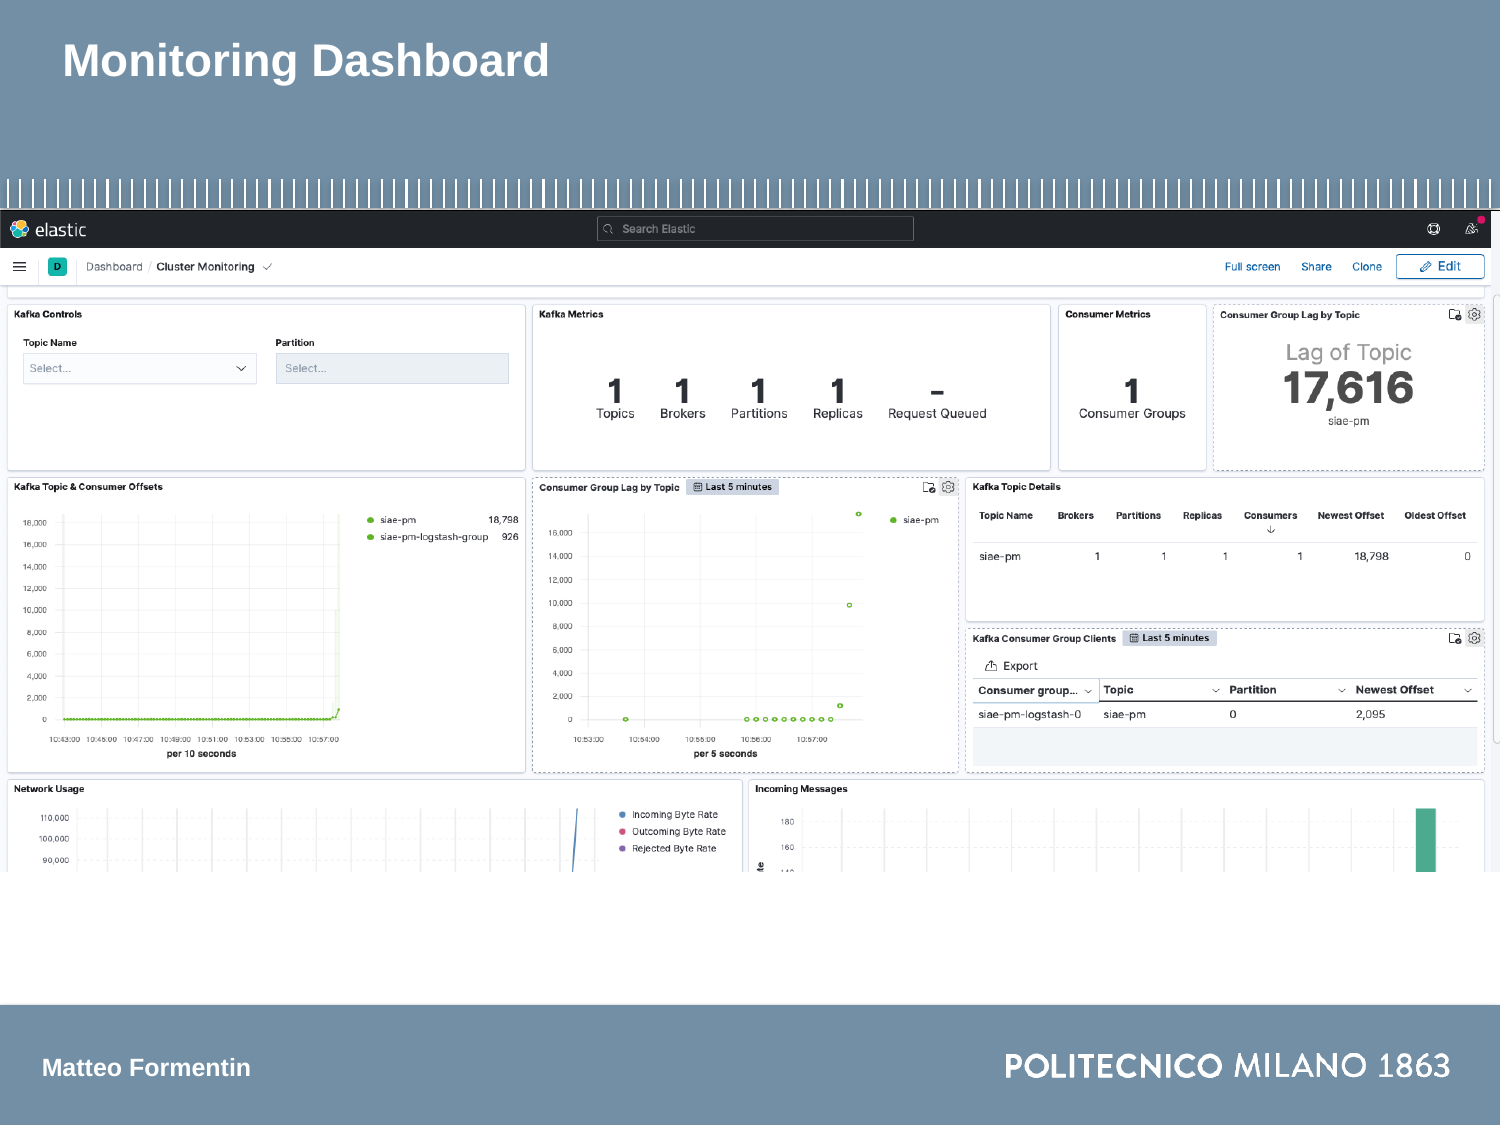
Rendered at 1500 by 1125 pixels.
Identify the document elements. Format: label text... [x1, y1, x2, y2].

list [0, 210, 1500, 872]
title Monitoring Dashboard [47, 22, 1455, 161]
picture [999, 1041, 1456, 1089]
